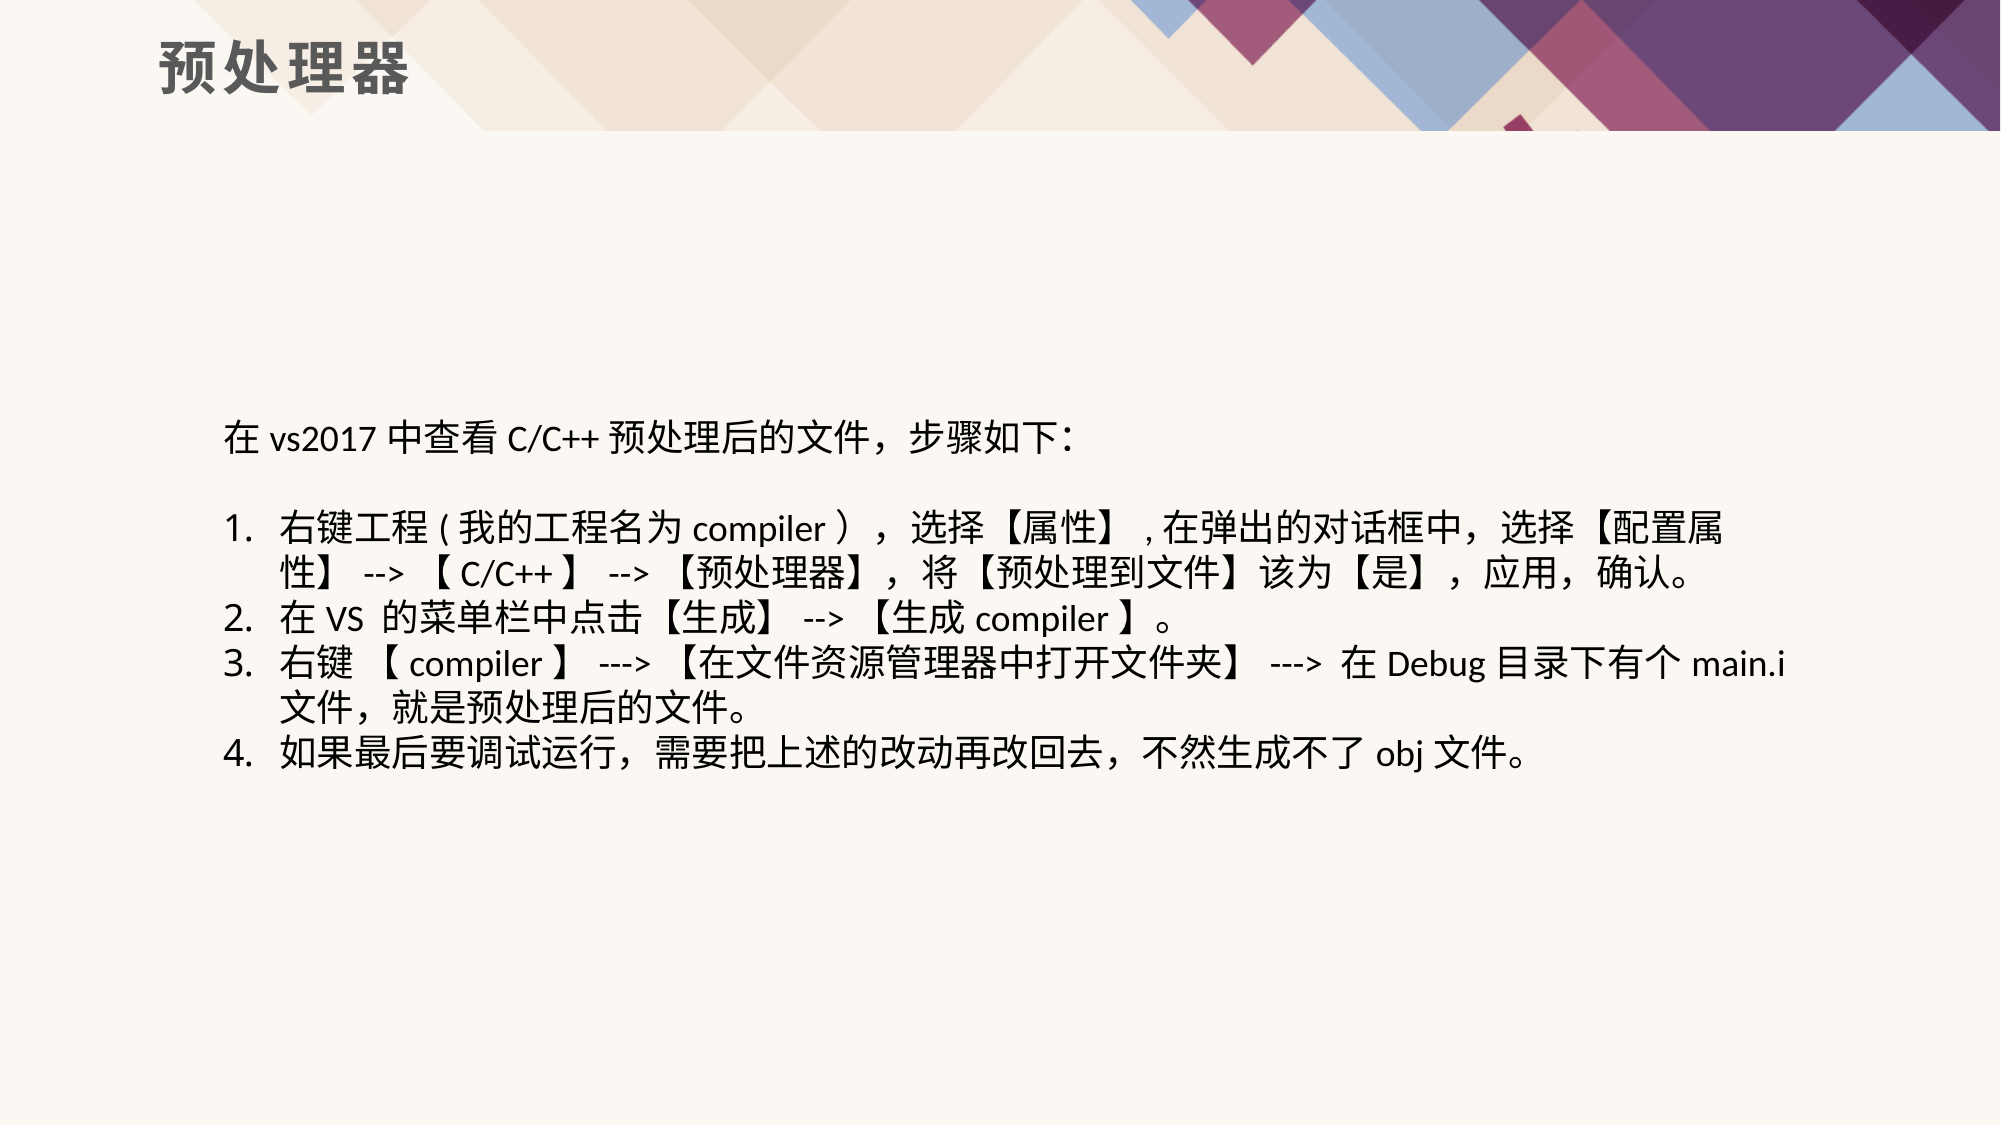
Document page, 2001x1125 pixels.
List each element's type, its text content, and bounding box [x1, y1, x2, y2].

text_box 在vs2017中查看C/C++预处理后的文件，步骤如下： 右键工程(我的工程名为compiler），选择【属性】,在弹出的对话框中，选择【配置属性】-->【C/C++】-->【预处理器】，将【预处理到文件】该为【是】，应用，确认。 在VS 的菜单栏中点击【生成】-->【生成compiler】。 右键 【compiler】--->【在文件资源管理器中打开文件夹】---> 在Debug目录下有个main.i文件，就是预处理后的文件。 如果最后要调试运行，需要把上述的改动再改回去，不然生成不了obj文件。 [208, 406, 1828, 781]
picture [190, 0, 2001, 131]
text_box 预处理器 [143, 23, 425, 109]
